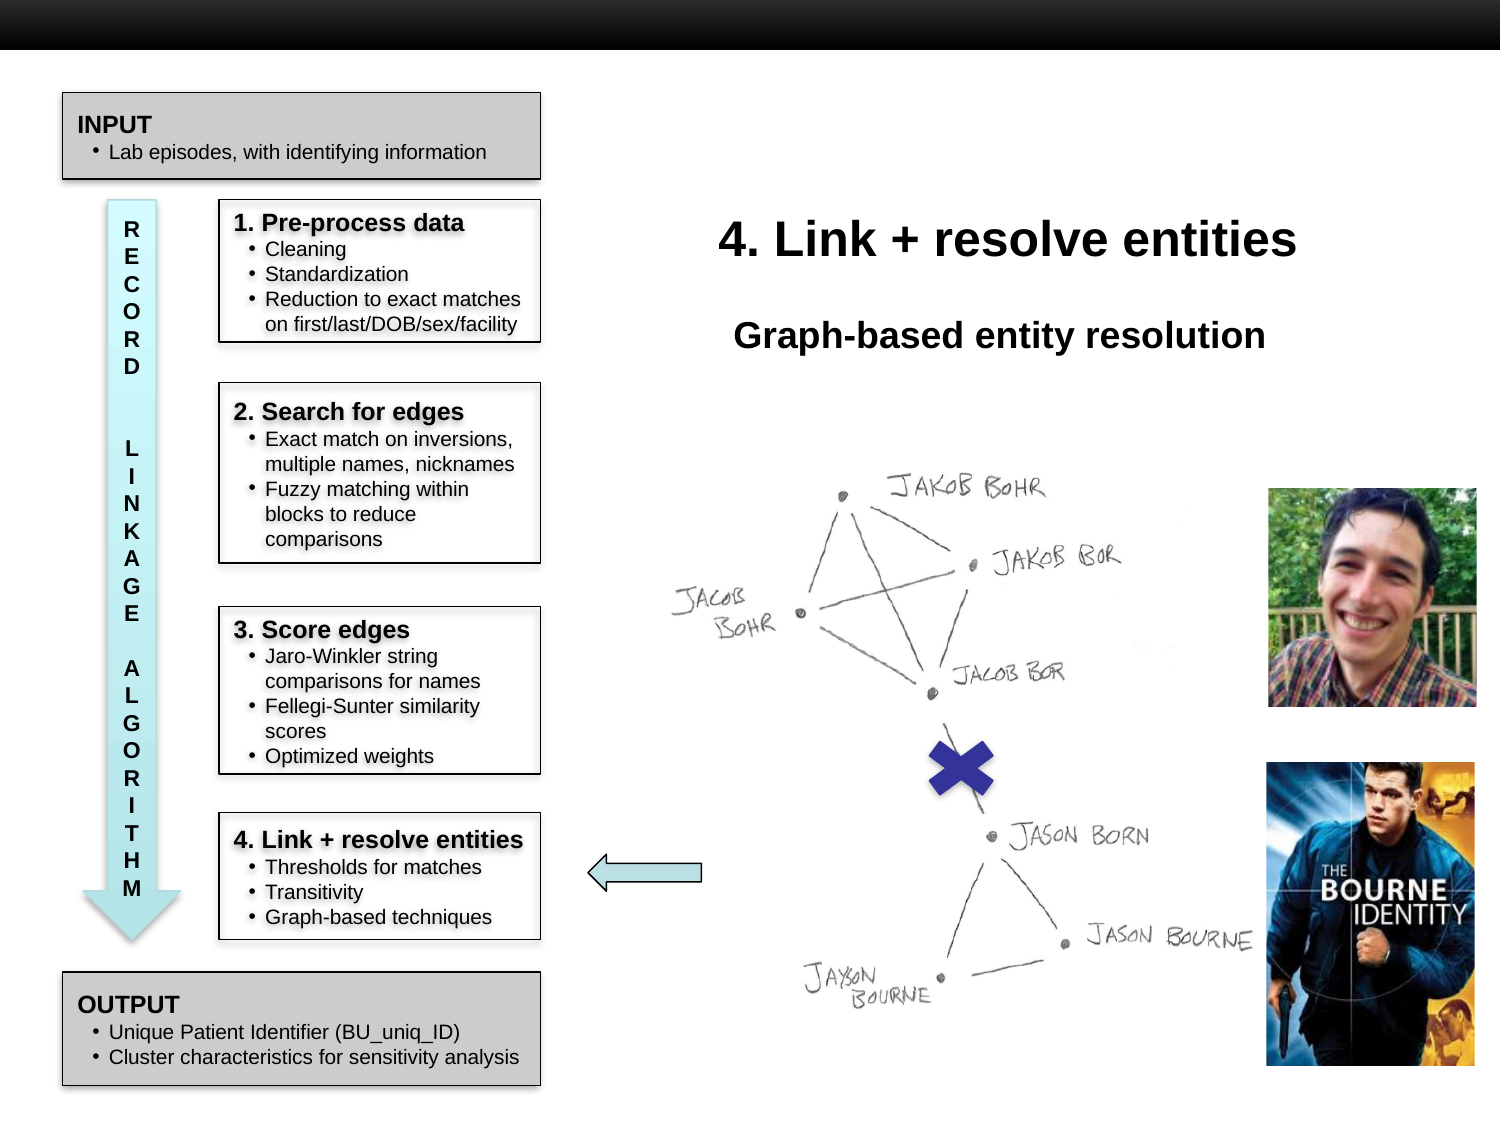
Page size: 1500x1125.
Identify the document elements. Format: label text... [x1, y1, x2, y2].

text_box 1. Pre-process data Cleaning Standardization Reduction to exact matches on first/last/DOB/sex/facility [218, 199, 541, 343]
text_box 2. Search for edges Exact match on inversions, multiple names, nicknames Fuzzy matching within blocks to reduce comparisons [218, 382, 541, 564]
picture [1268, 488, 1477, 707]
text_box [587, 854, 663, 892]
picture [1266, 762, 1475, 1066]
text_box 3. Score edges Jaro-Winkler string comparisons for names Fellegi-Sunter similarity scores Optimized weights [218, 606, 541, 775]
text_box 4. Link + resolve entities Graph-based entity resolution [703, 198, 1454, 364]
picture [663, 448, 1260, 1047]
text_box RECORD L INKAGE ALGORI THM [82, 199, 182, 941]
text_box OUTPUT Unique Patient Identifier (BU_uniq_ID) Cluster characteristics for sensitivity analysis [62, 971, 541, 1086]
text_box INPUT Lab episodes, with identifying information [62, 92, 541, 180]
text_box 4. Link + resolve entities Thresholds for matches Transitivity Graph-based techniques [218, 812, 541, 940]
